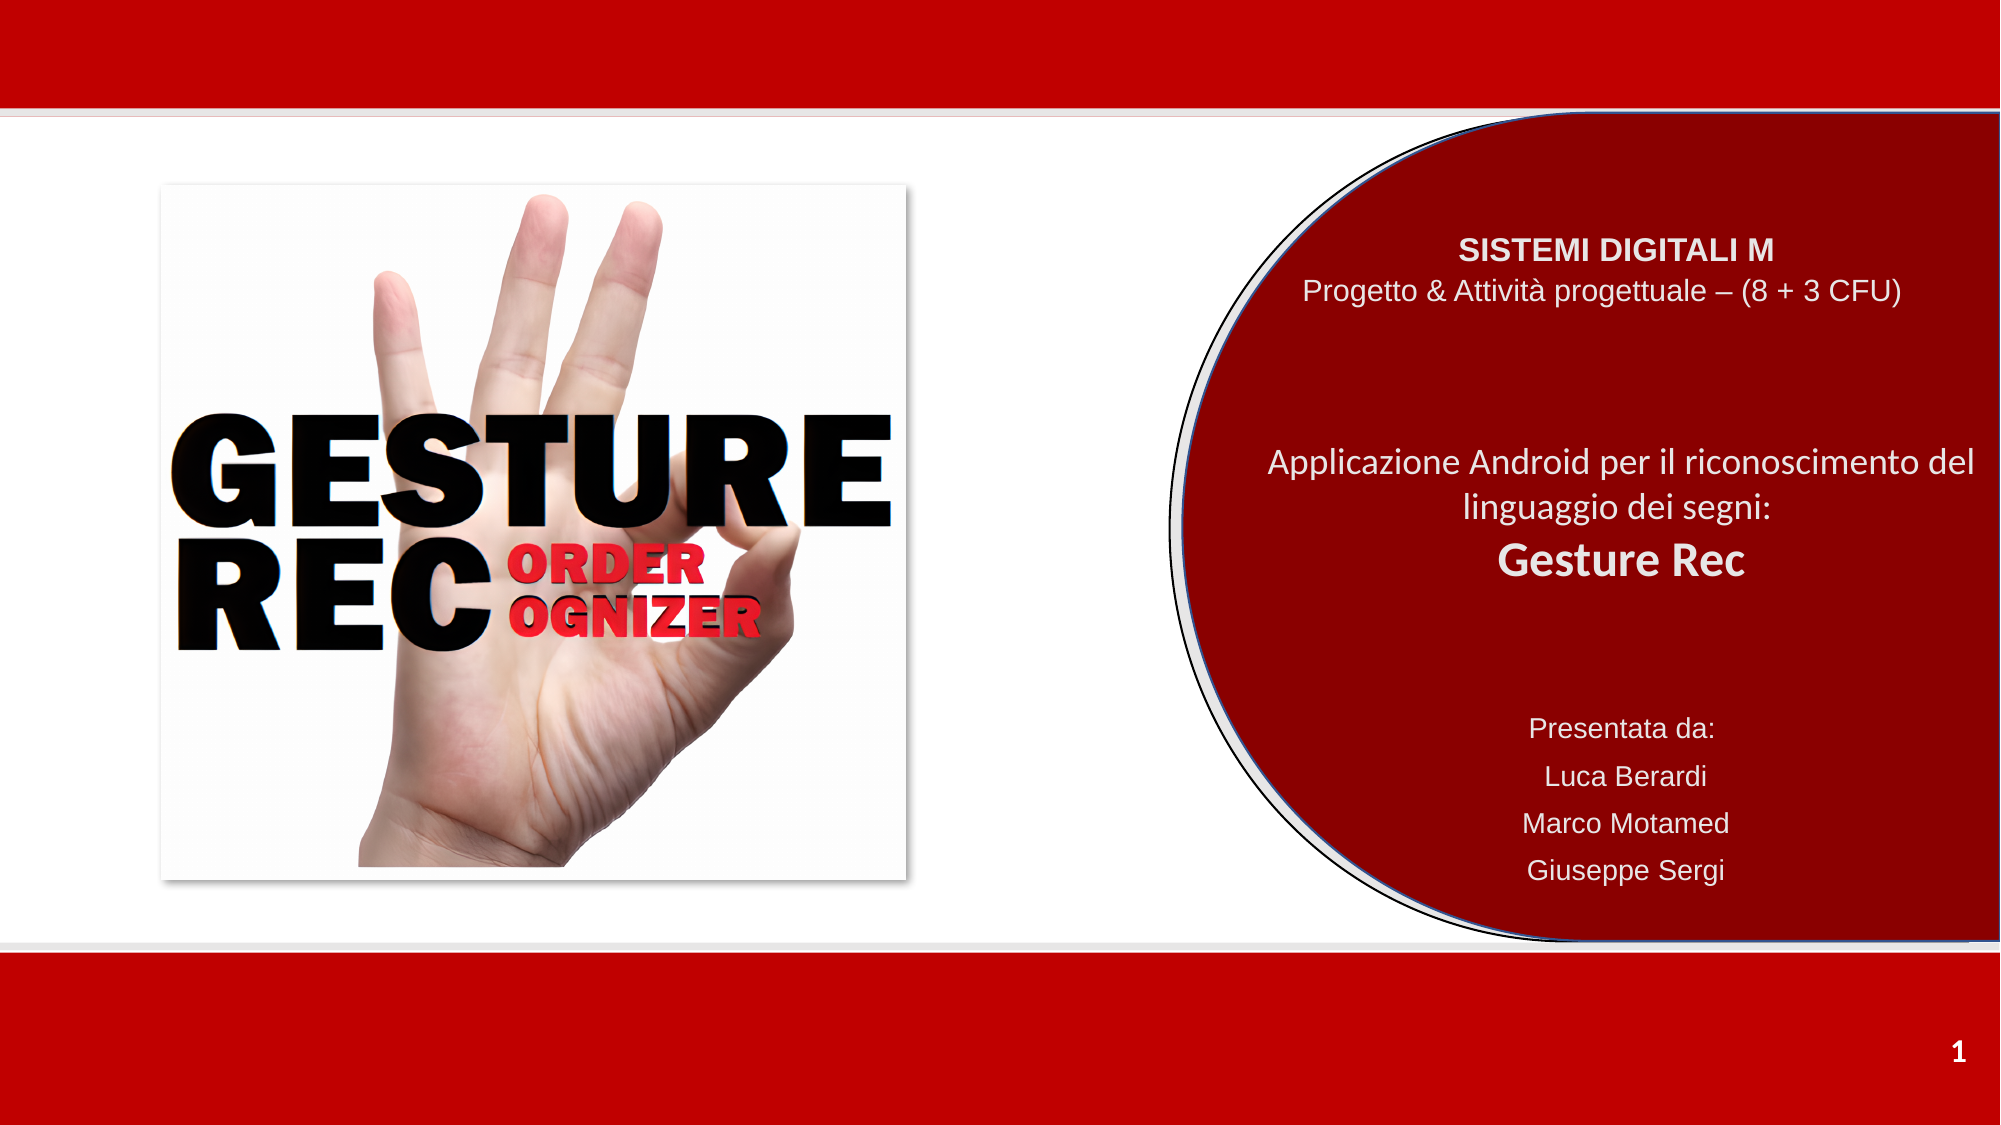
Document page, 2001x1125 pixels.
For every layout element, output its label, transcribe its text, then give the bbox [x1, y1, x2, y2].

slide_number 1 [1531, 1019, 1982, 1080]
text_box Applicazione Android per il riconoscimento del linguaggio dei segni: Gesture Rec [1243, 429, 2000, 595]
text_box [0, 0, 2000, 107]
subtitle Presentata da: Luca Berardi Marco Motamed Giuseppe Sergi [1225, 706, 2000, 895]
text_box [1168, 122, 1496, 741]
text_box SISTEMI DIGITALI M [1443, 225, 2000, 277]
text_box Progetto & Attività progettuale – (8 + 3 CFU) [1287, 267, 1966, 338]
text_box [0, 107, 2000, 117]
picture [161, 185, 906, 881]
text_box [1401, 895, 2000, 942]
text_box [1382, 895, 1970, 943]
text_box [0, 952, 2000, 1125]
text_box [0, 942, 2000, 952]
text_box [1181, 111, 2000, 714]
